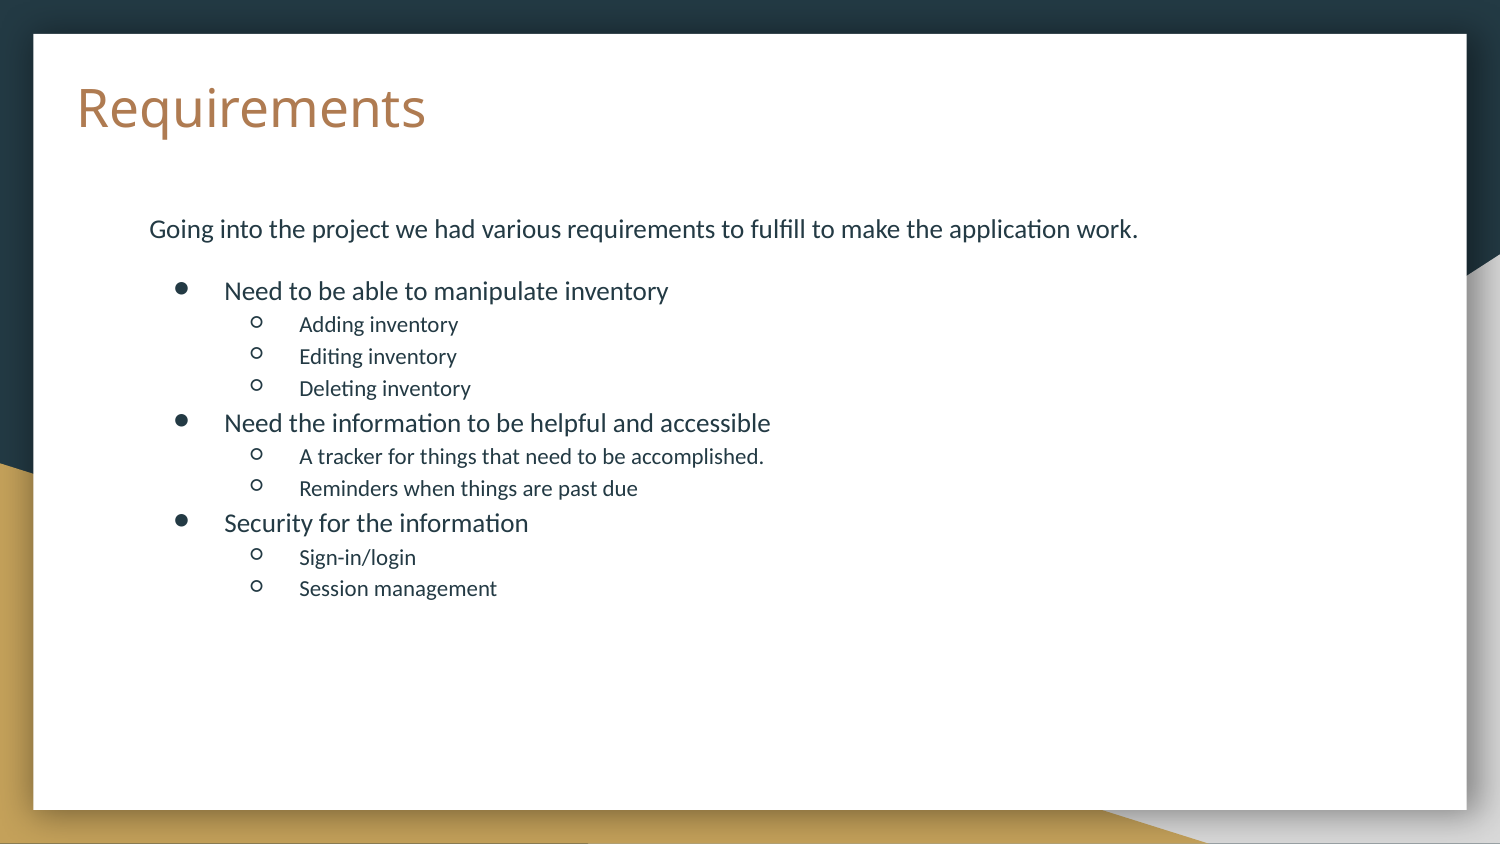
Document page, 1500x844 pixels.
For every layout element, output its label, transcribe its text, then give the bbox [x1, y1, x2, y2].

title Requirements [61, 59, 1293, 154]
list Going into the project we had various requirements to fulfill to make the application work. Need to be able to manipulate inventory Adding inventory Editing inventory Deleting inventory Need the information to be helpful and accessible A tracker for things that need to be accomplished. Reminders when things are past due Security for the information Sign-in/login Session management [134, 191, 1366, 631]
